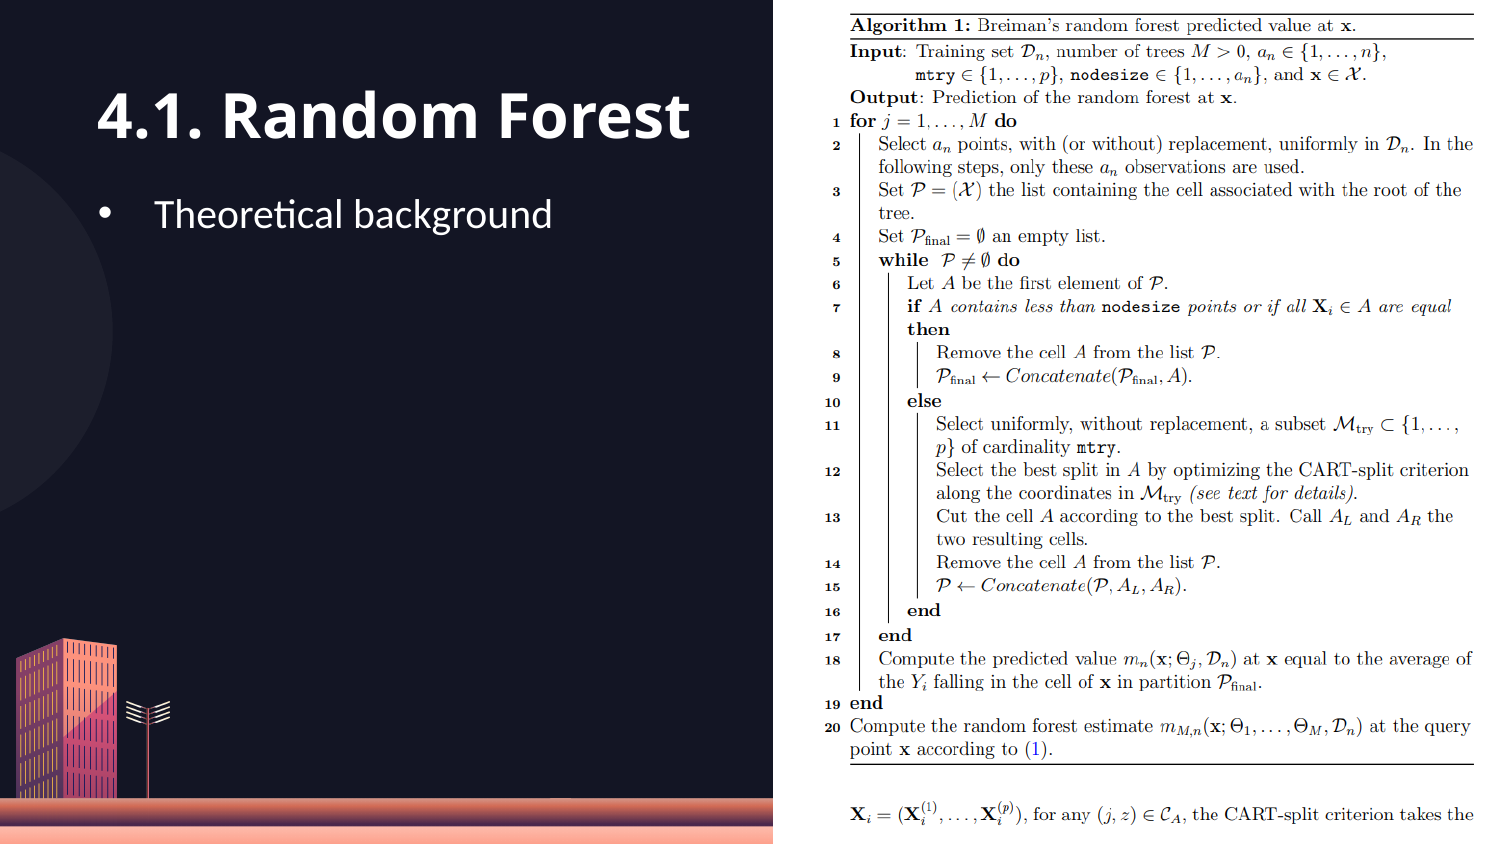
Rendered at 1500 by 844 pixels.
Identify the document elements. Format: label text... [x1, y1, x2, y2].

title 4.1. Random Forest [82, 61, 768, 156]
picture [0, 0, 1500, 844]
subtitle Theoretical background [82, 166, 768, 544]
